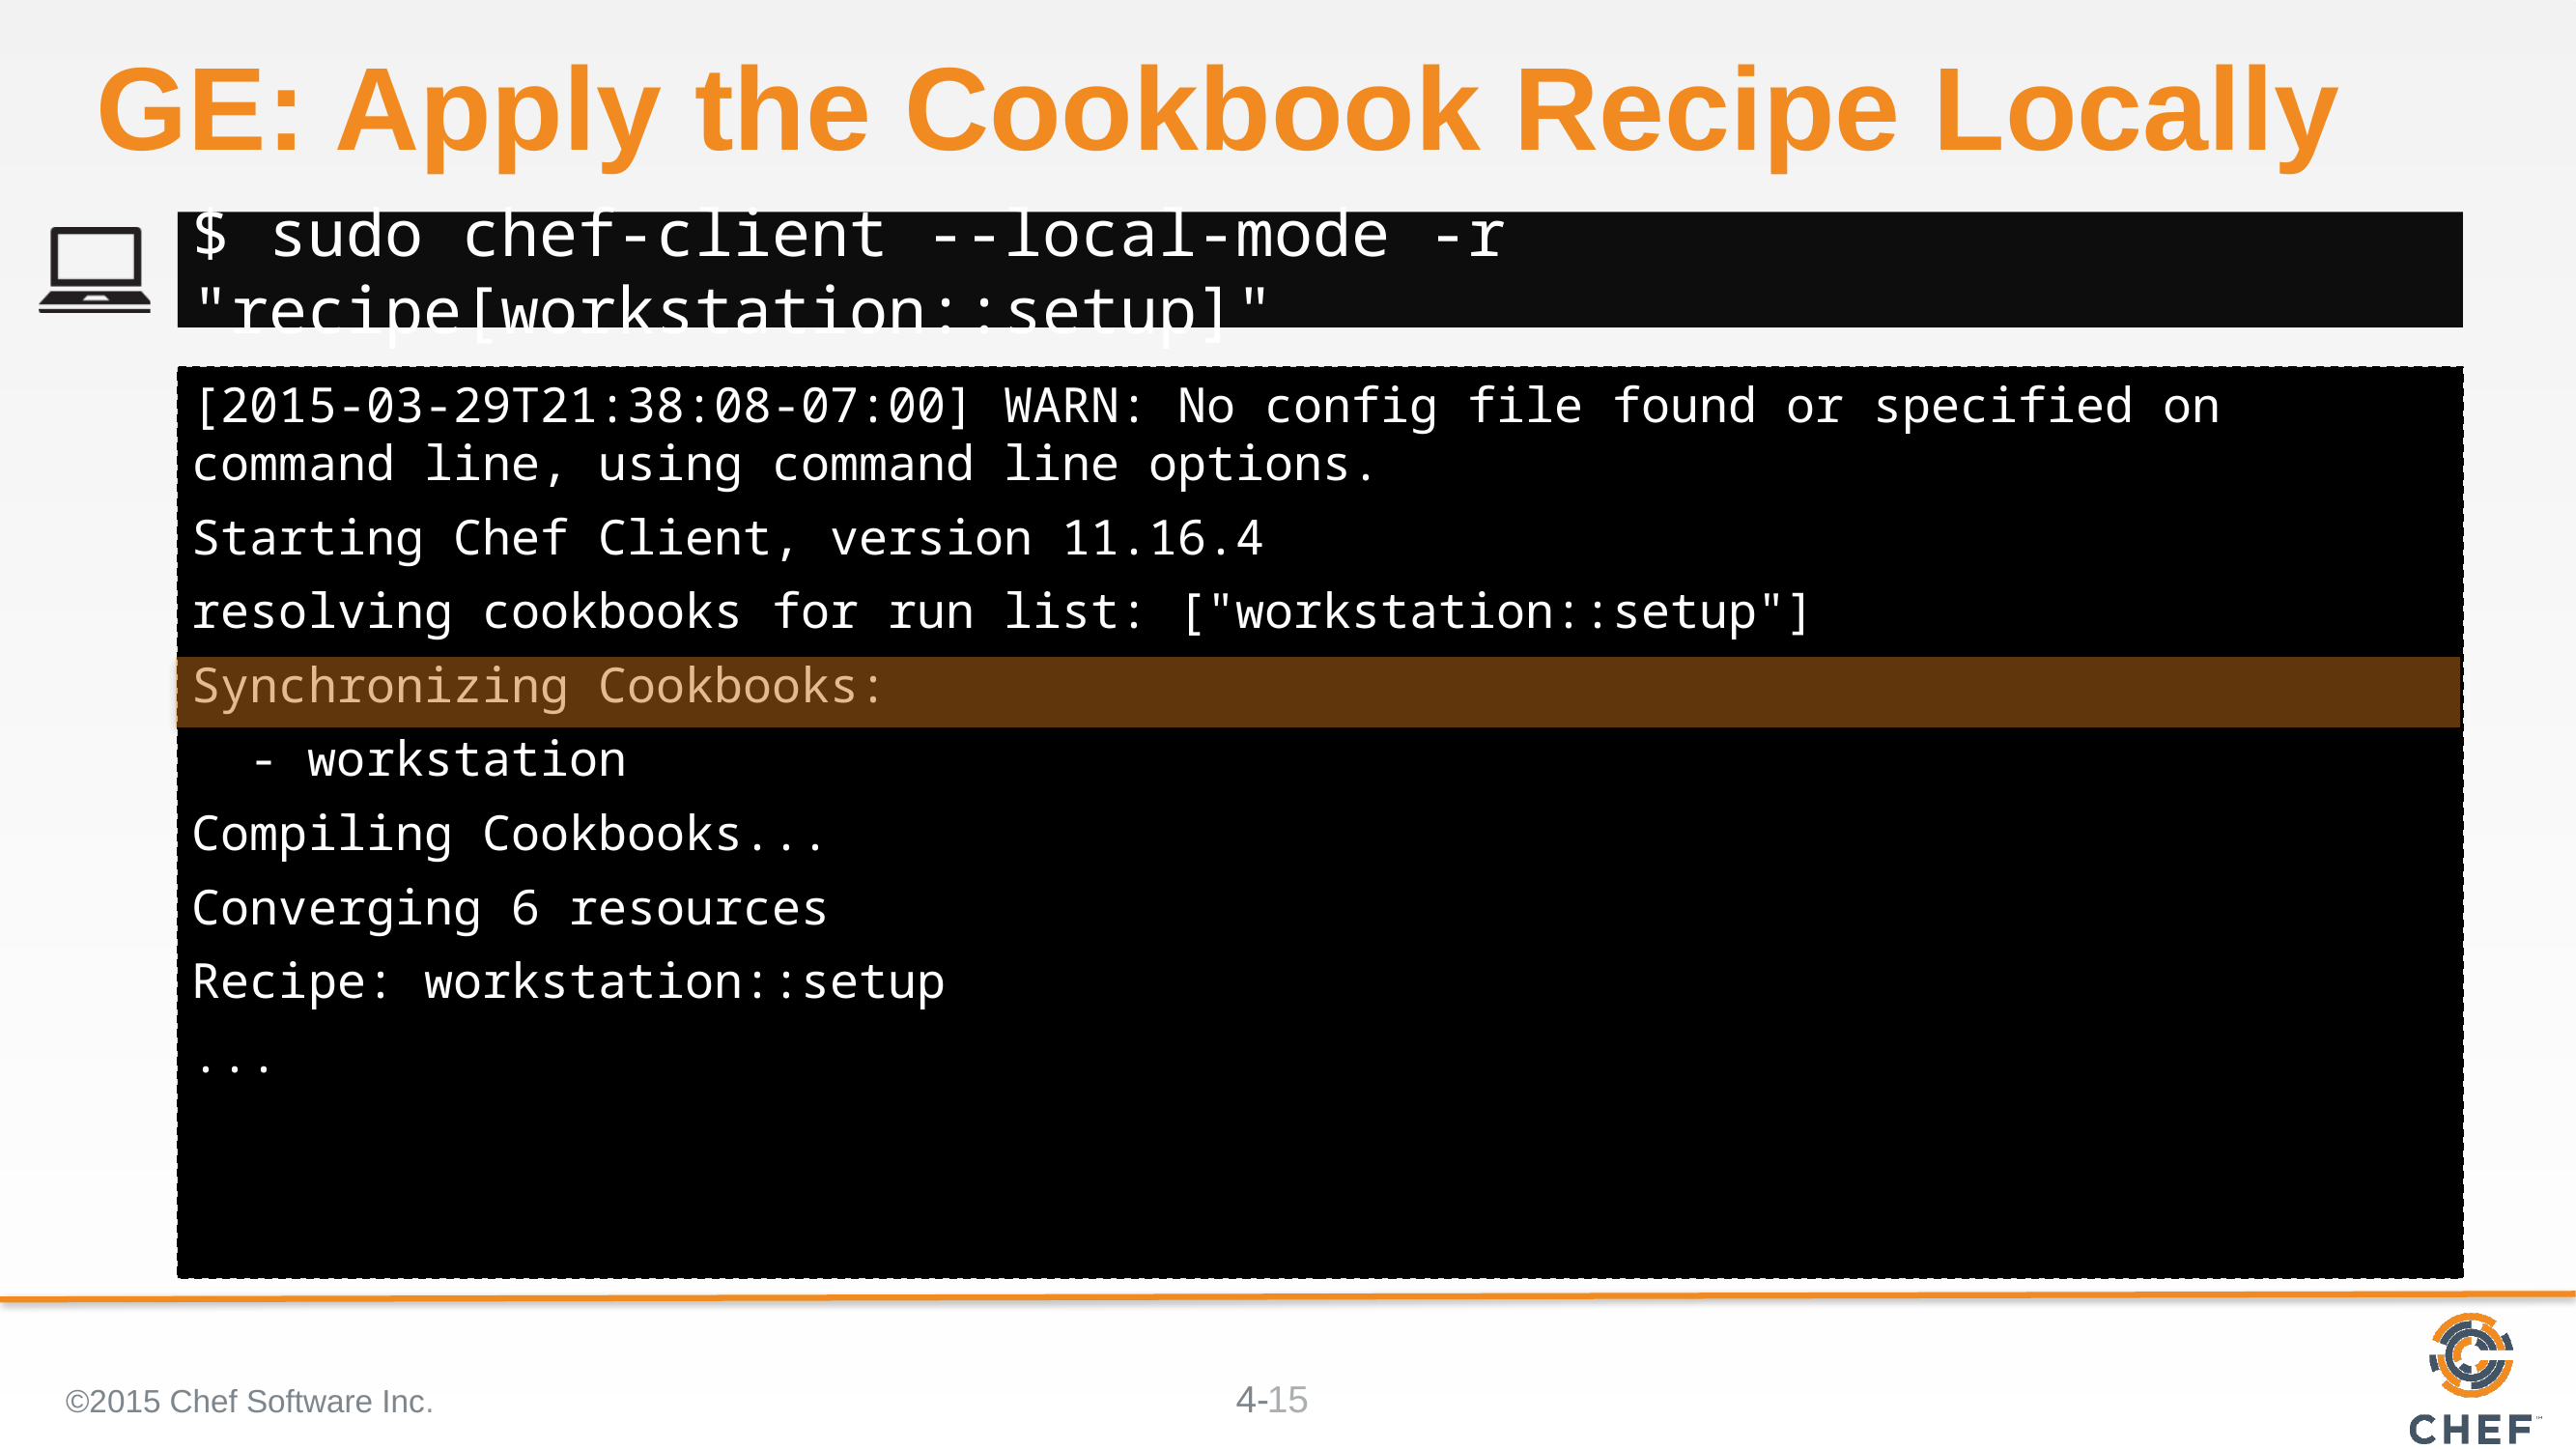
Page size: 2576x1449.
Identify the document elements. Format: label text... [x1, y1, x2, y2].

list [2015-03-29T21:38:08-07:00] WARN: No config file found or specified on command line, using command line options. Starting Chef Client, version 11.16.4 resolving cookbooks for run list: ["workstation::setup"] Synchronizing Cookbooks: - workstation Compiling Cookbooks... Converging 6 resources Recipe: workstation::setup ... [177, 366, 2464, 657]
footer ©2015 Chef Software Inc. [51, 1359, 952, 1440]
list $ sudo chef-client --local-mode -r "recipe[workstation::setup]" [177, 212, 2463, 327]
picture [2399, 1297, 2550, 1449]
title GE: Apply the Cookbook Recipe Locally [96, 48, 2463, 180]
slide_number 15 [998, 1359, 1578, 1437]
list [2015-03-29T21:38:08-07:00] WARN: No config file found or specified on command line, using command line options. Starting Chef Client, version 11.16.4 resolving cookbooks for run list: ["workstation::setup"] Synchronizing Cookbooks: - workstation Compiling Cookbooks... Converging 6 resources Recipe: workstation::setup ... [177, 736, 2464, 1279]
text_box [175, 656, 2461, 728]
